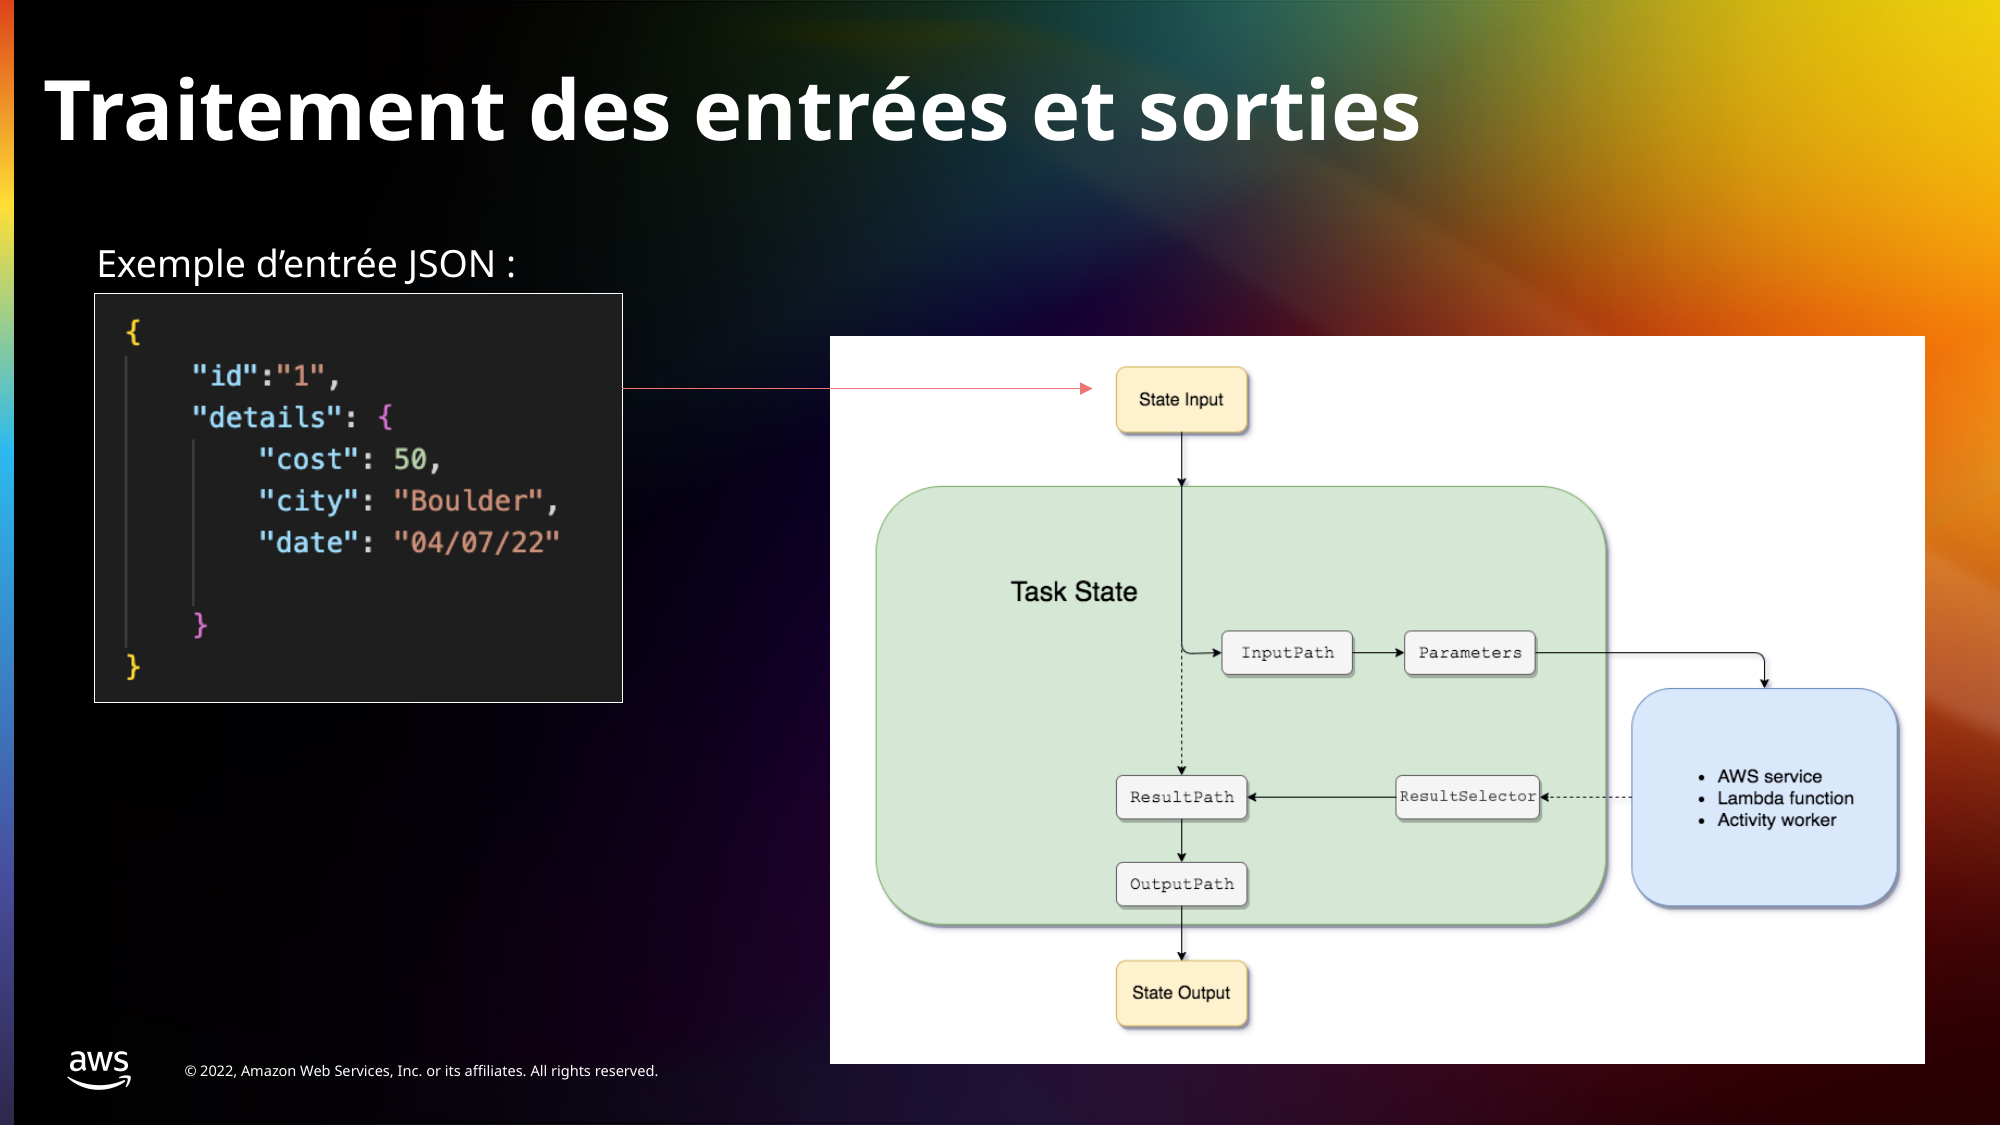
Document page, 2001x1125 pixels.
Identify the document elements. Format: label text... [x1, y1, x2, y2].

title Traitement des entrées et sorties [43, 60, 1957, 167]
picture [0, 0, 2000, 1125]
text_box Exemple d’entrée JSON : [96, 232, 517, 293]
